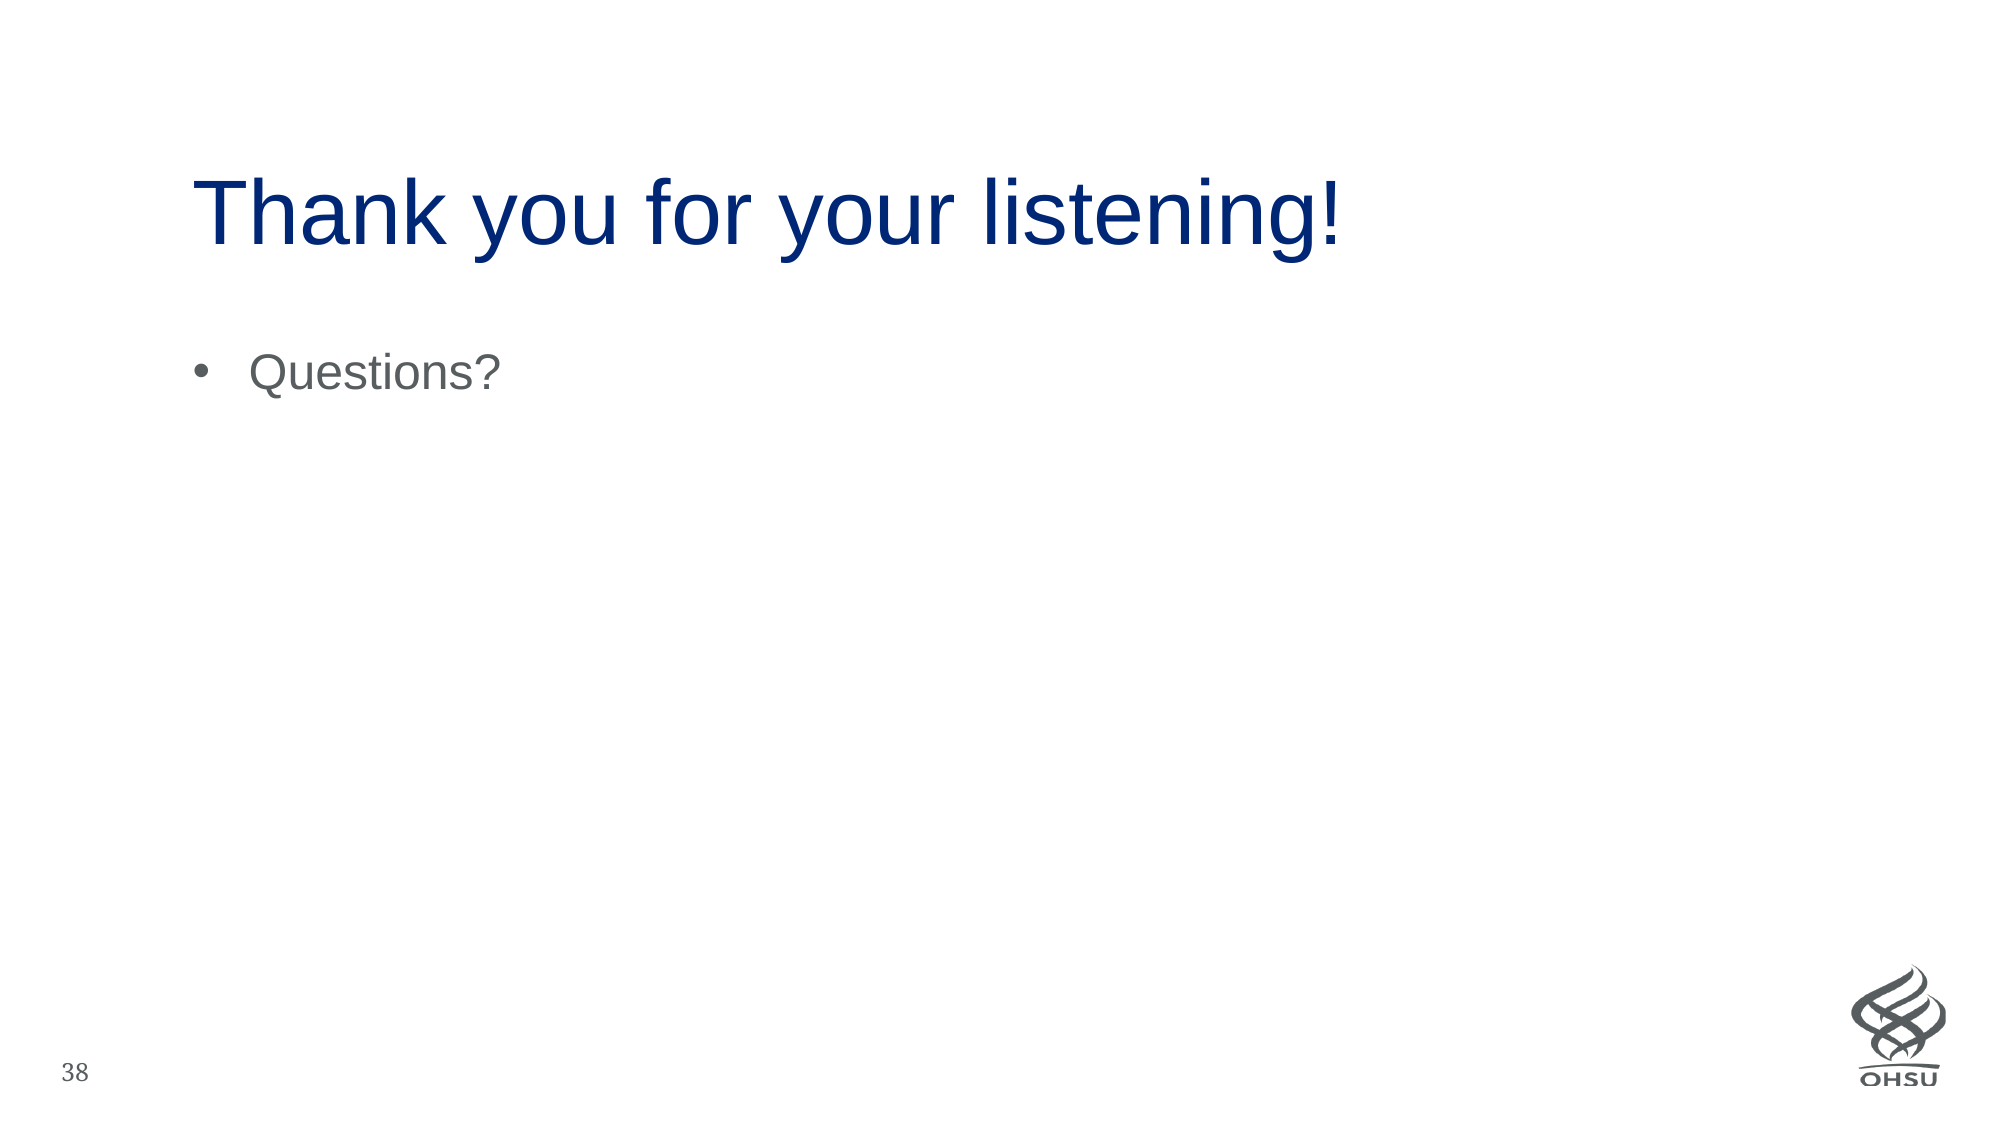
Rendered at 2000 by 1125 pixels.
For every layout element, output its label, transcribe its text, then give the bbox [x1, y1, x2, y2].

list Questions? [177, 314, 1825, 797]
title Thank you for your listening! [177, 113, 1825, 302]
